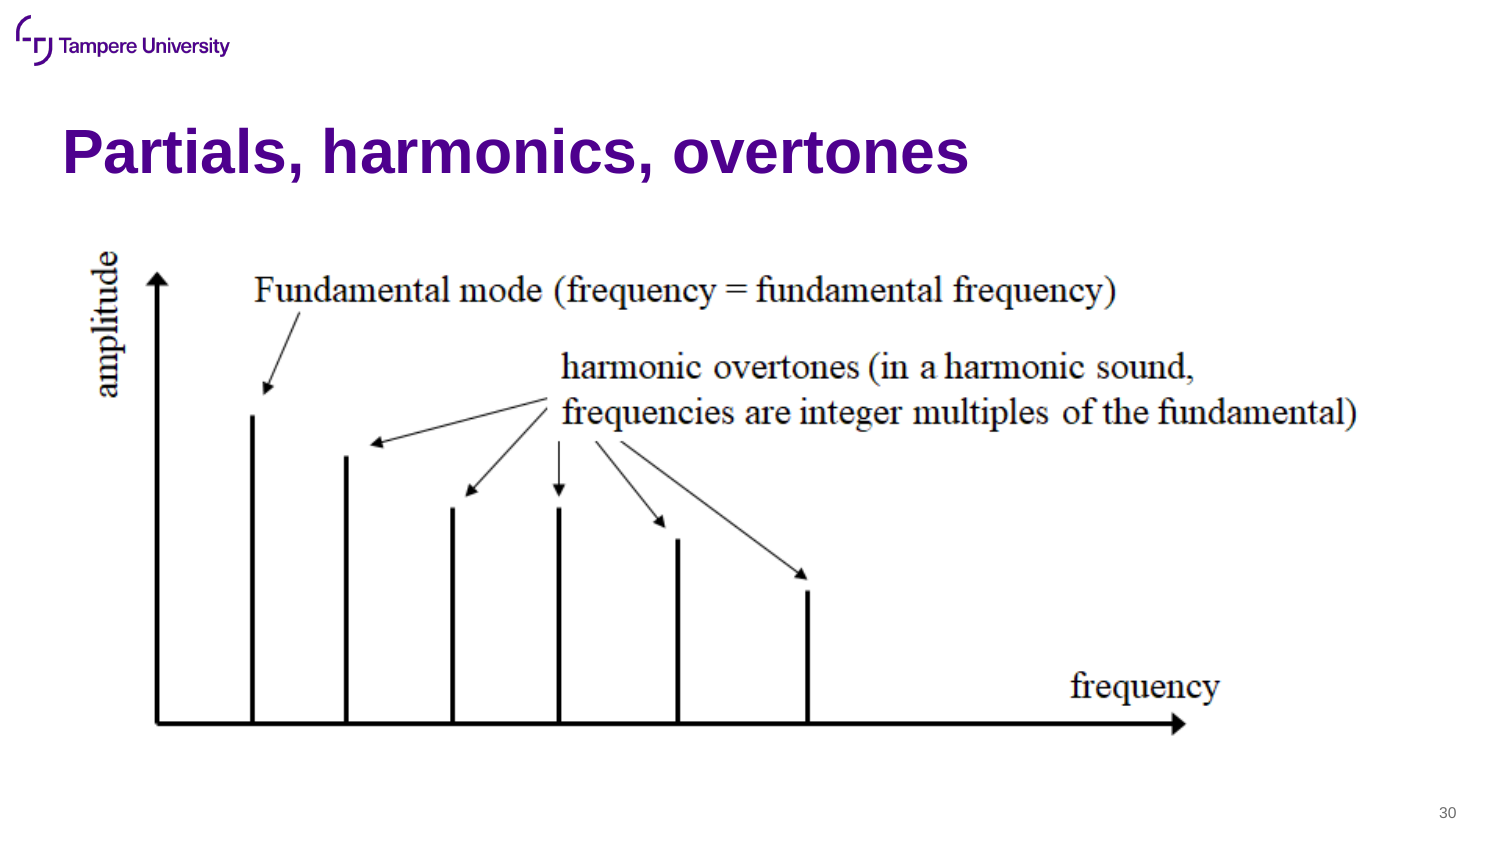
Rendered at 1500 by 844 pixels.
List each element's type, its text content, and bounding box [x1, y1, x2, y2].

picture [69, 227, 1381, 742]
title Partials, harmonics, overtones [50, 112, 1362, 192]
slide_number 30 [1439, 798, 1486, 830]
picture [15, 14, 230, 66]
